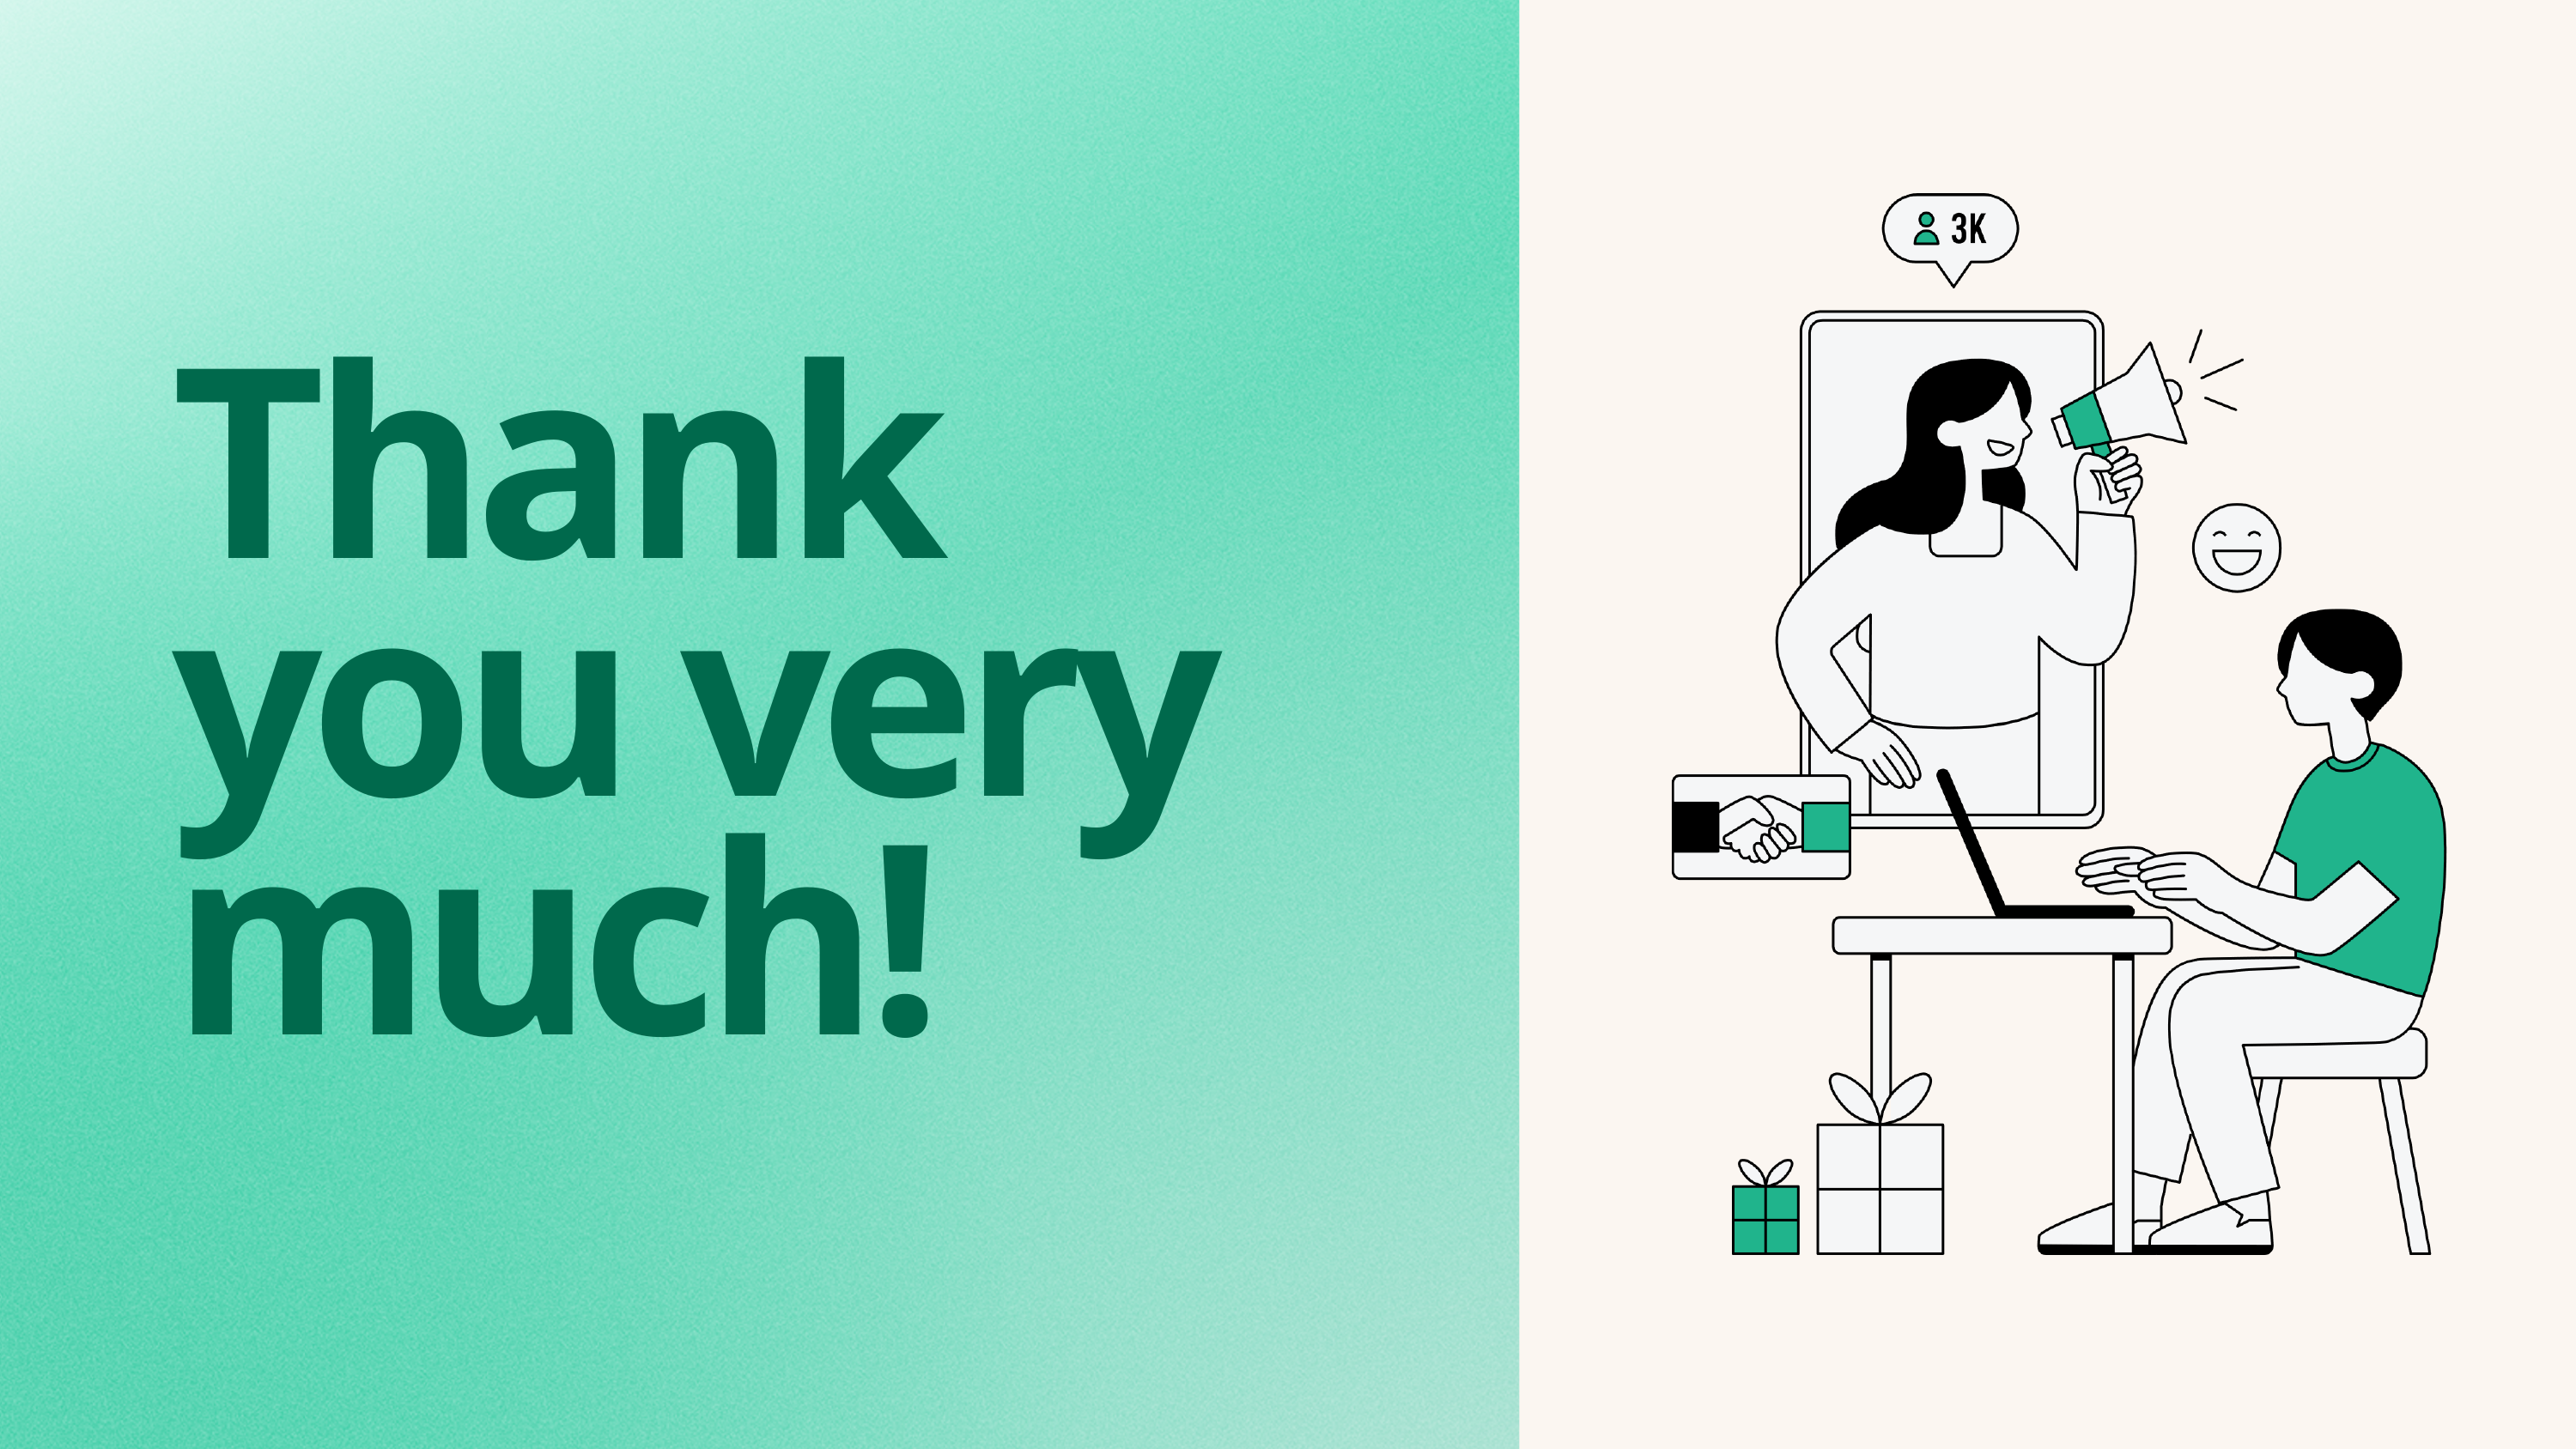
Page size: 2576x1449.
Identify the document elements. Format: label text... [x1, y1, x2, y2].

text_box [1671, 193, 2456, 1255]
text_box [0, 0, 1520, 1449]
text_box Thank you very much! [171, 373, 1319, 1088]
